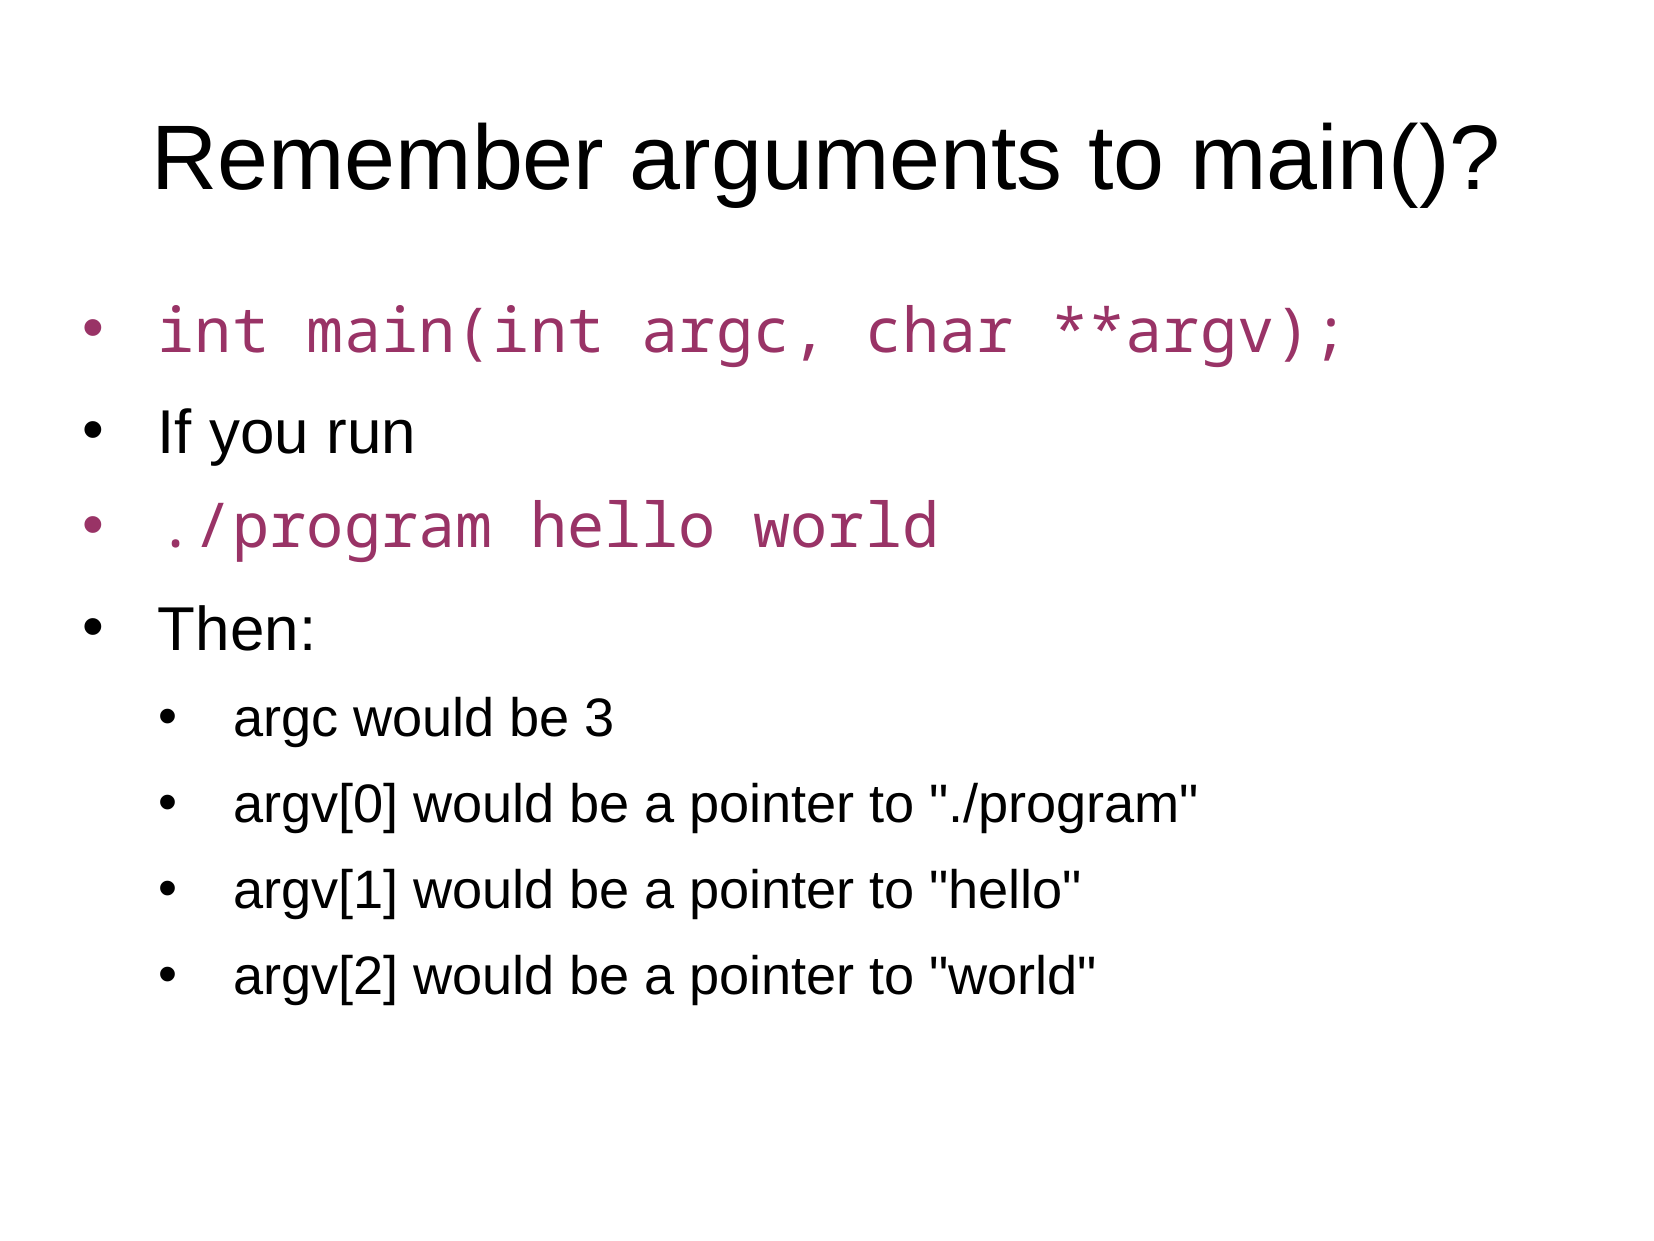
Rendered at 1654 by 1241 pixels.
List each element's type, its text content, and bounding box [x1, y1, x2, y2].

title Remember arguments to main()? [82, 49, 1571, 257]
list int main(int argc, char **argv); If you run ./program hello world Then: argc would be 3 argv[0] would be a pointer to "./program" argv[1] would be a pointer to "hello" argv[2] would be a pointer to "world" [82, 290, 1571, 1010]
